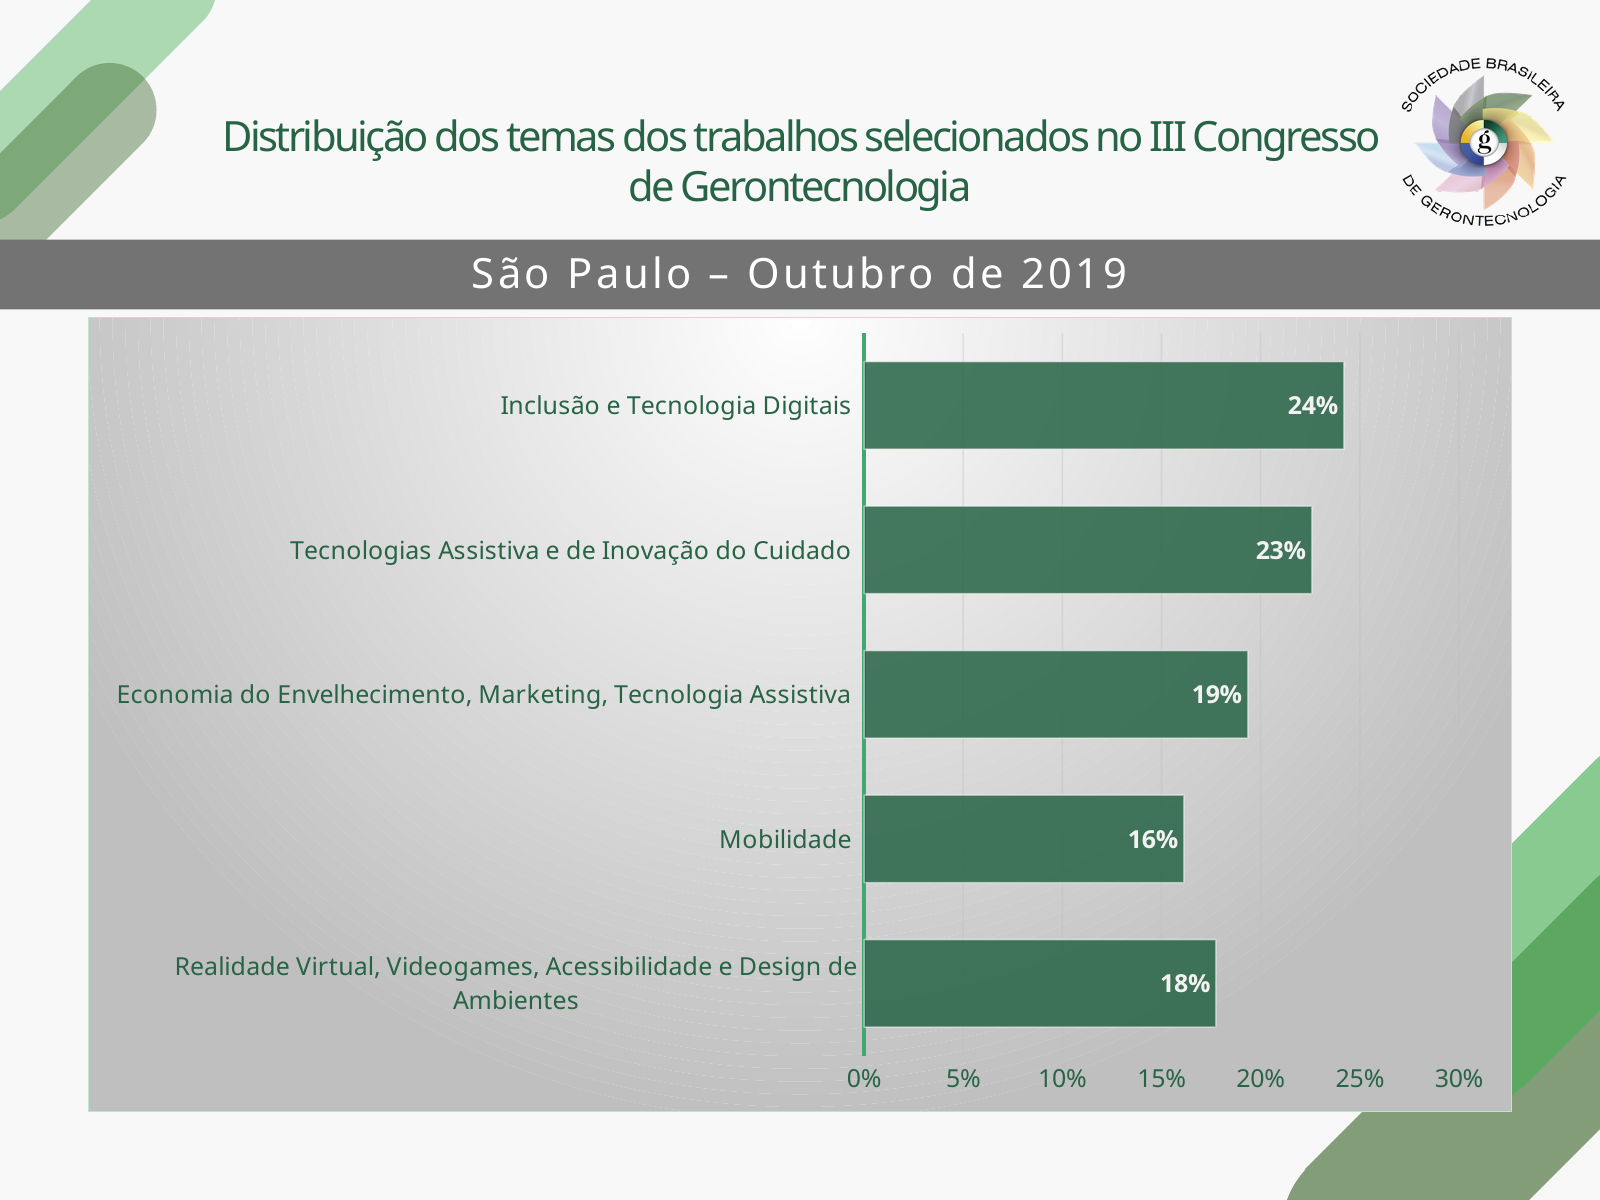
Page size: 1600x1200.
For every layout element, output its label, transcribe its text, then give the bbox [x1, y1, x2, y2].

picture [1387, 48, 1580, 239]
title Distribuição dos temas dos trabalhos selecionados no III Congresso de Gerontecnologia [203, 87, 1397, 233]
list São Paulo – Outubro de 2019 [0, 239, 1600, 310]
chart [87, 316, 1513, 1113]
